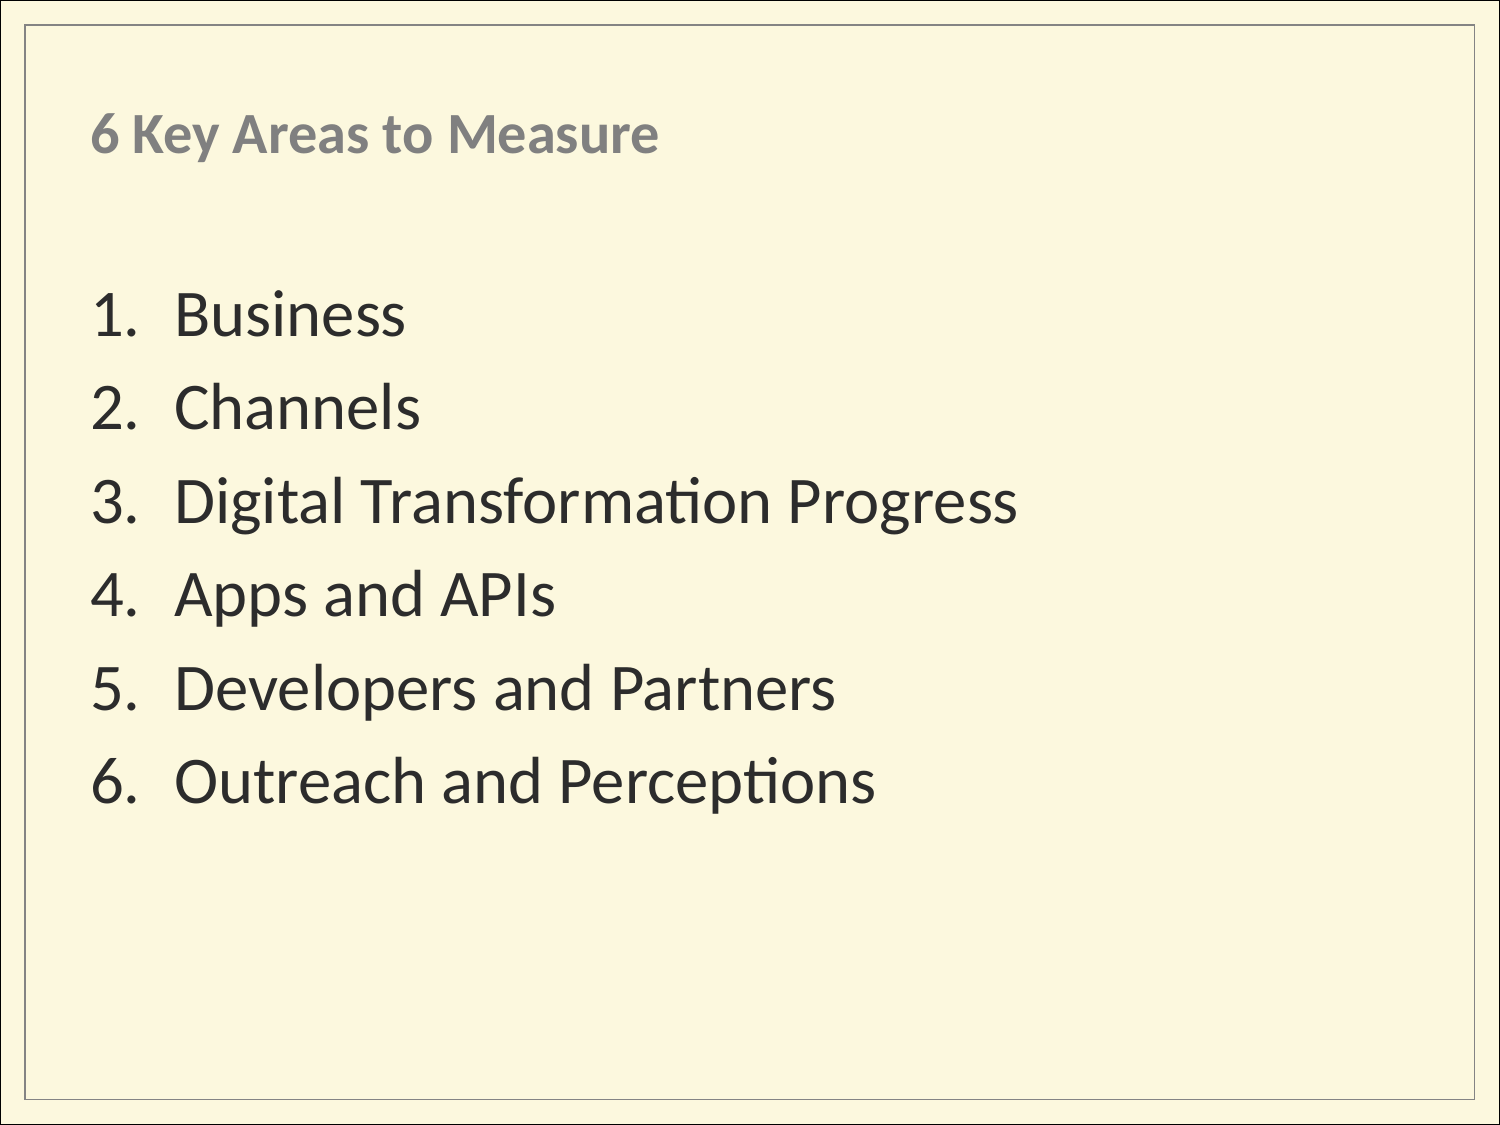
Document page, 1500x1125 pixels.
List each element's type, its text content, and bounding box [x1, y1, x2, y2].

list Business Channels Digital Transformation Progress Apps and APIs Developers and Partners Outreach and Perceptions [74, 262, 1426, 1006]
text_box 6 Key Areas to Measure [74, 87, 1425, 173]
